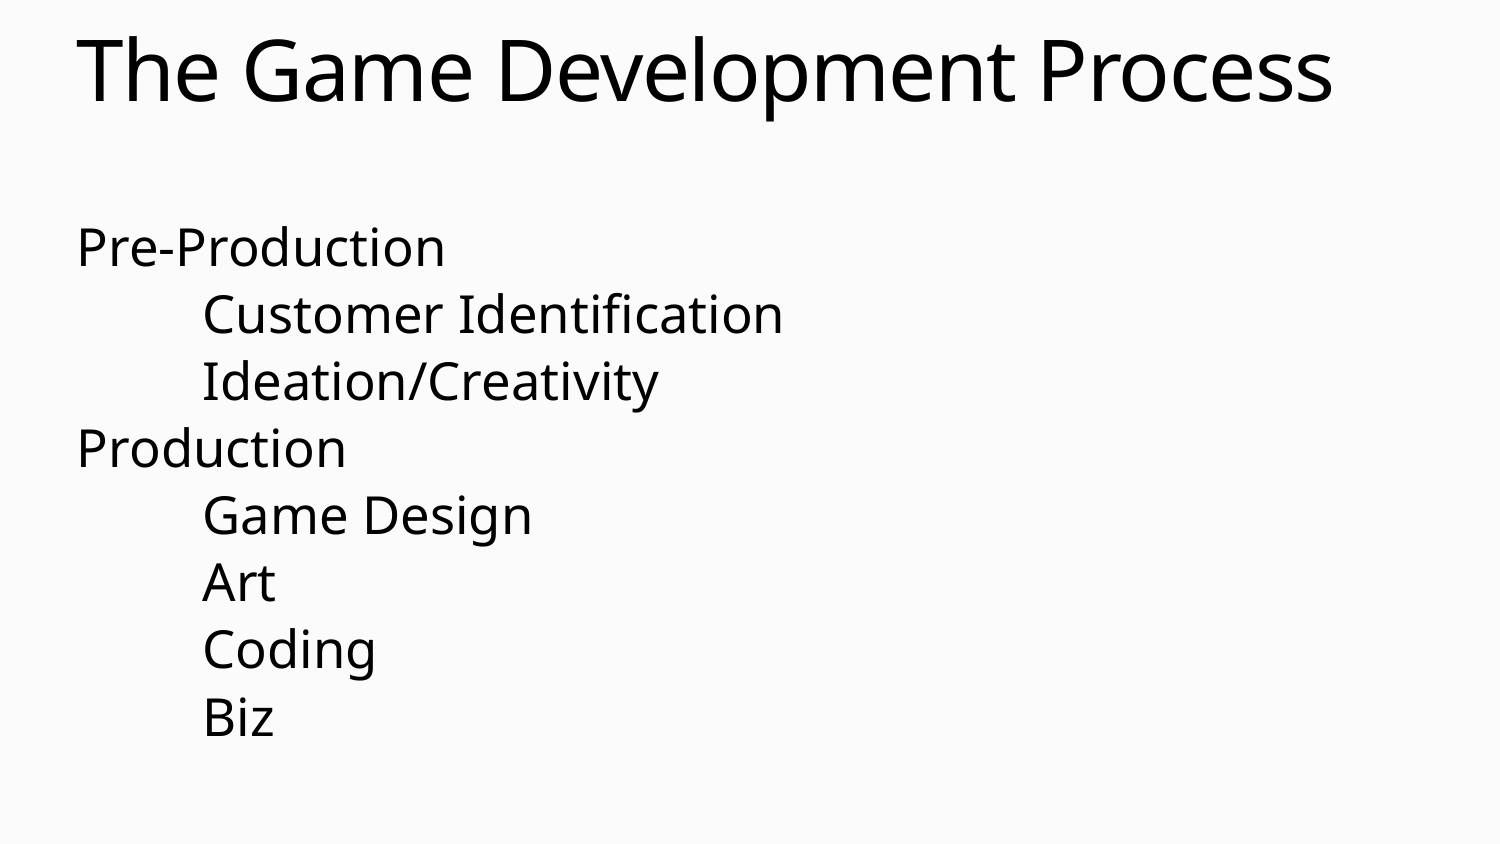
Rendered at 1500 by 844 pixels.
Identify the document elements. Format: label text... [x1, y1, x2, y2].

list Pre-Production Customer Identification Ideation/Creativity Production Game Design Art Coding Biz [76, 221, 1424, 753]
title The Game Development Process [76, 28, 1424, 122]
